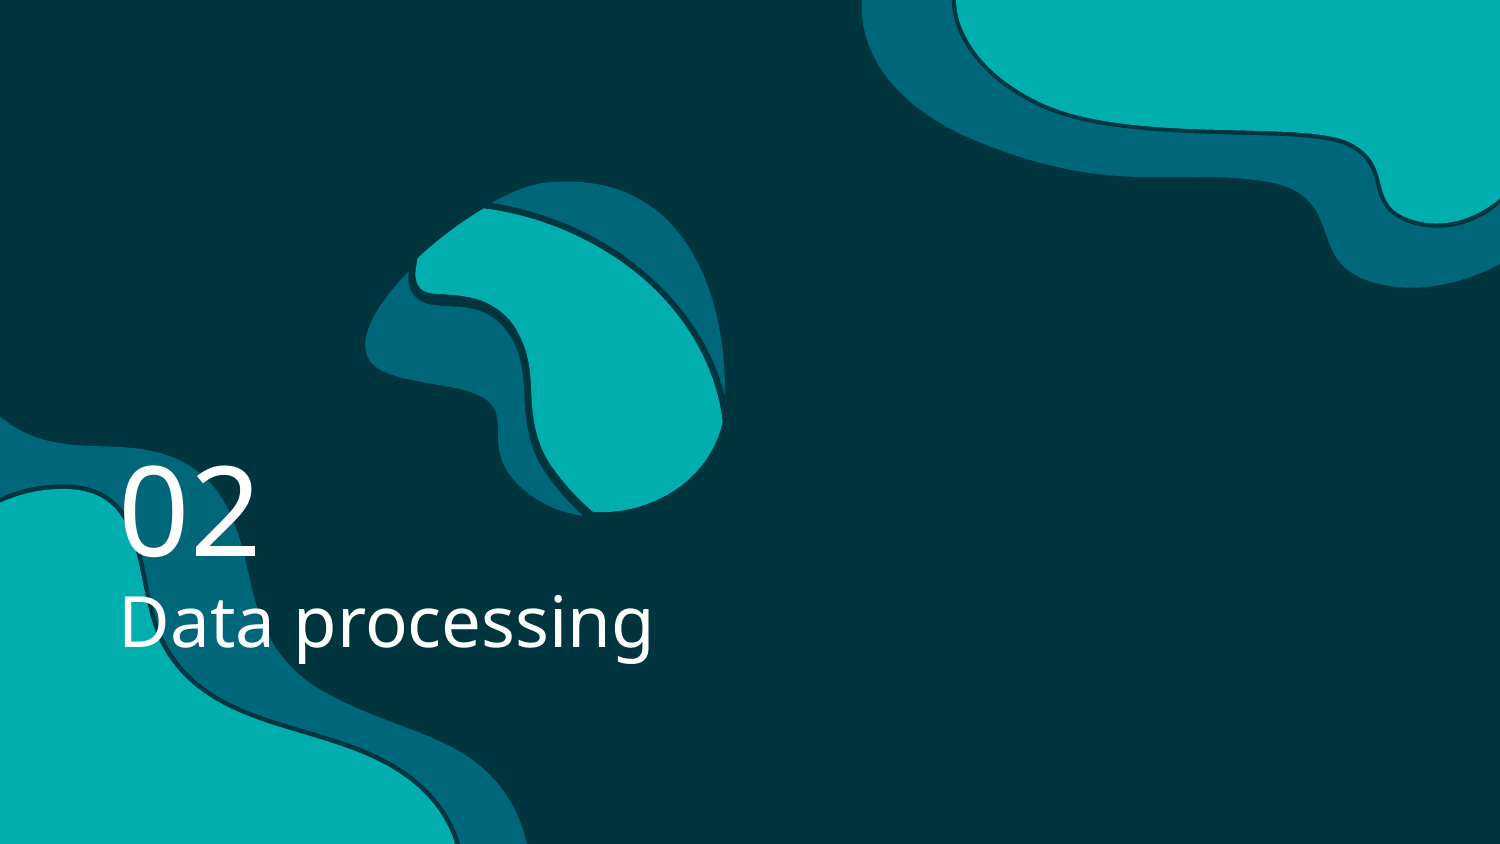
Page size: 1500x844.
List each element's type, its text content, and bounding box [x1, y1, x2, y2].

title 02 [103, 416, 389, 551]
title Data processing [103, 561, 770, 648]
